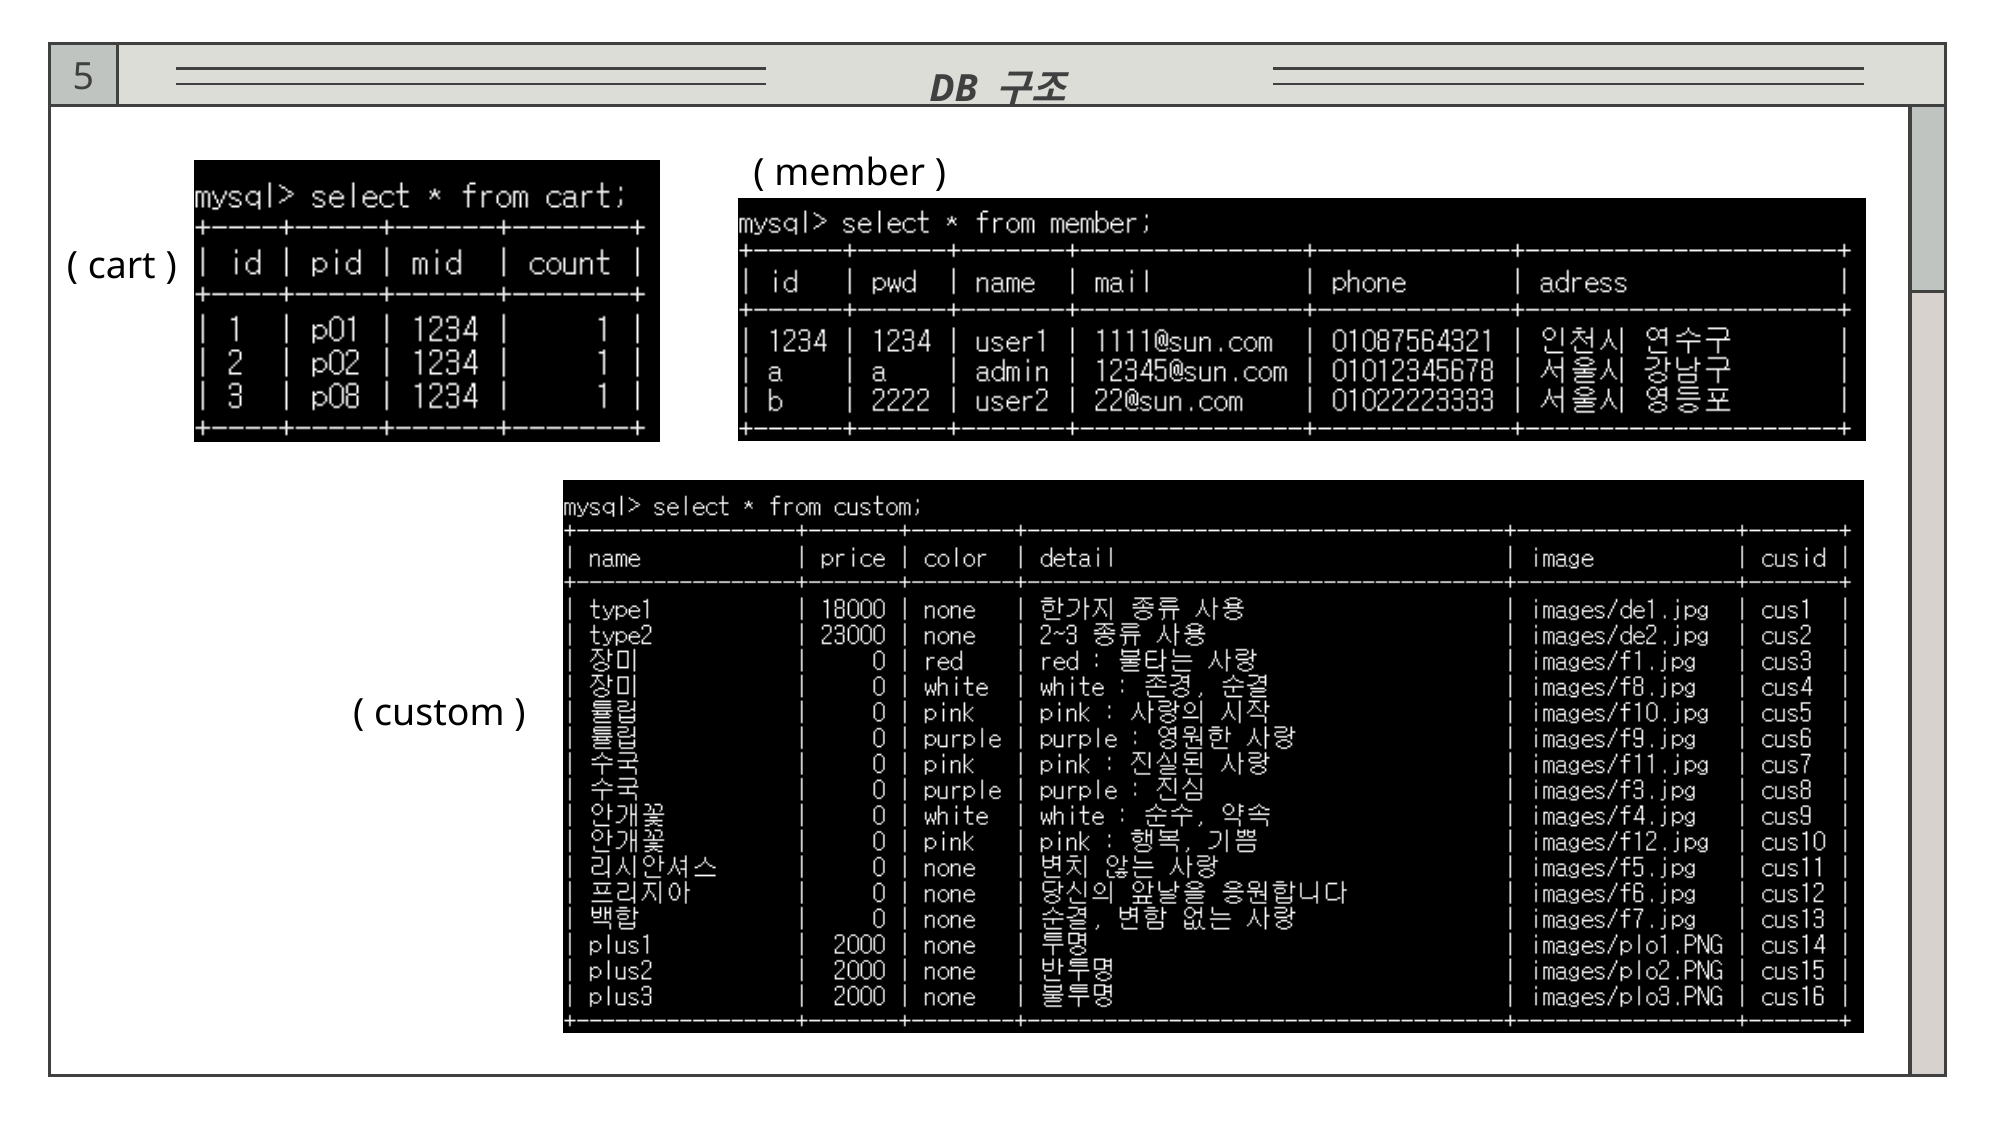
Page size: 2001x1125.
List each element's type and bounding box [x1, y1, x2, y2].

text_box [49, 43, 1946, 1076]
picture [563, 480, 1864, 1033]
picture [738, 198, 1866, 441]
picture [194, 160, 660, 442]
